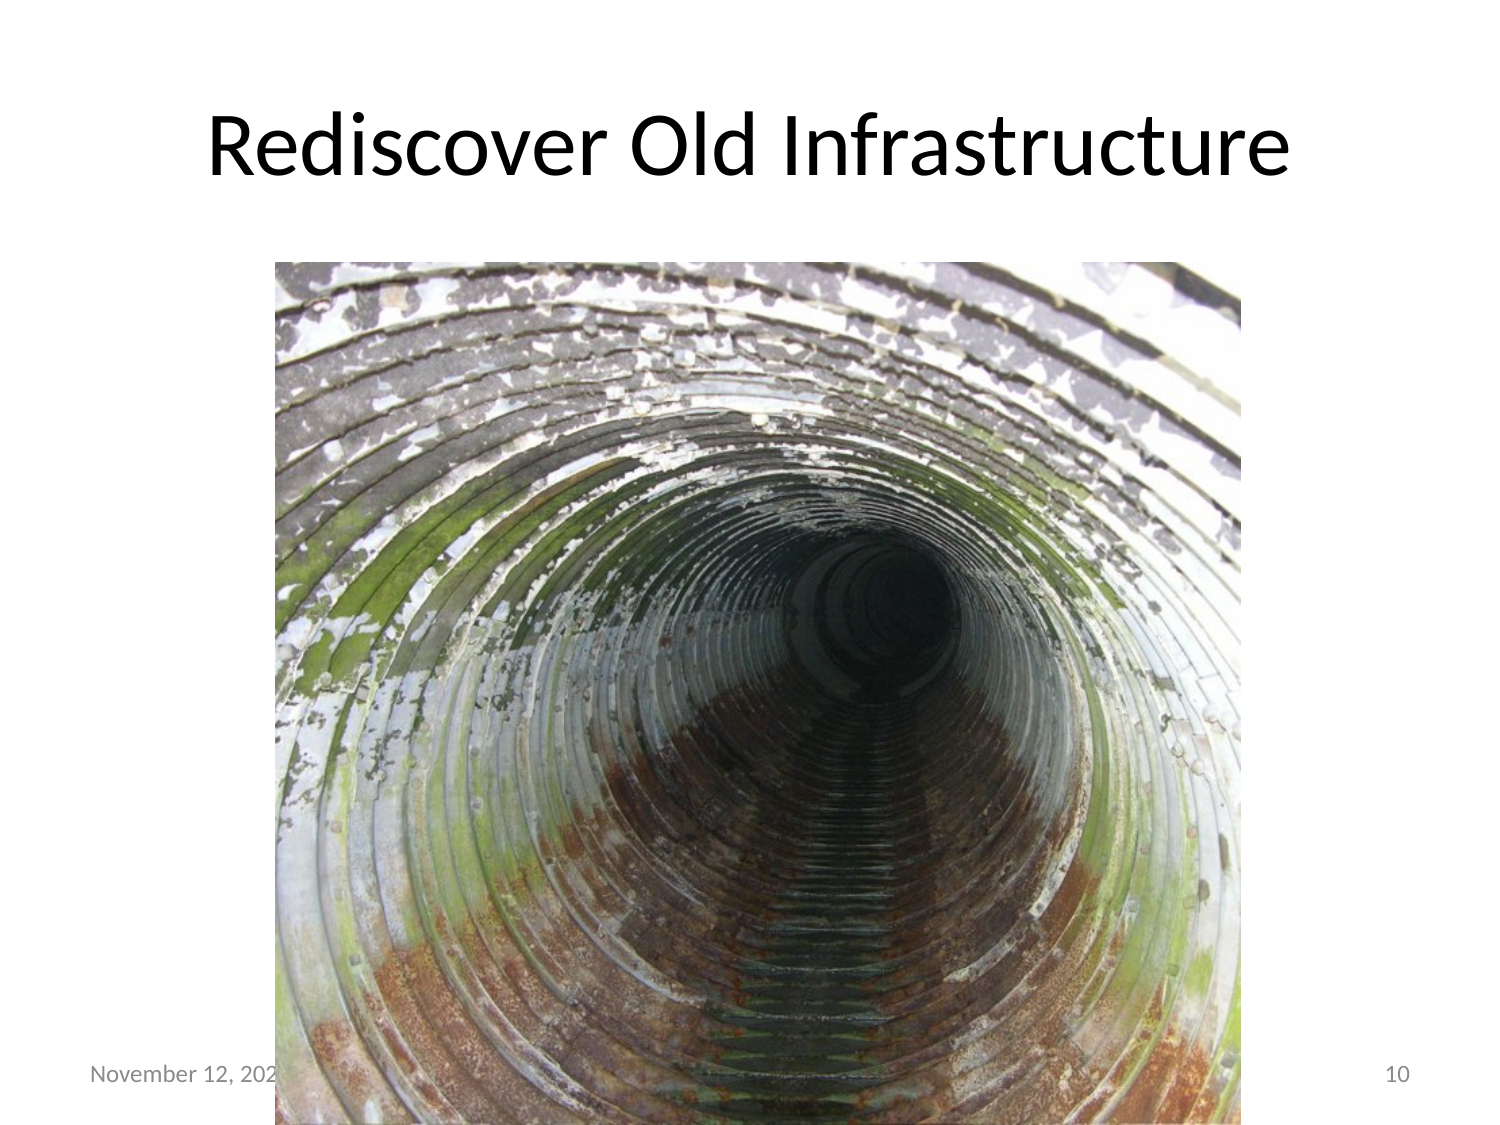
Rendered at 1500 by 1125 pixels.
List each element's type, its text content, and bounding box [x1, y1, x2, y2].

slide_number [75, 1042, 269, 1103]
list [274, 262, 1242, 1125]
slide_number 10 [1246, 1042, 1425, 1103]
title Rediscover Old Infrastructure [75, 45, 1425, 233]
